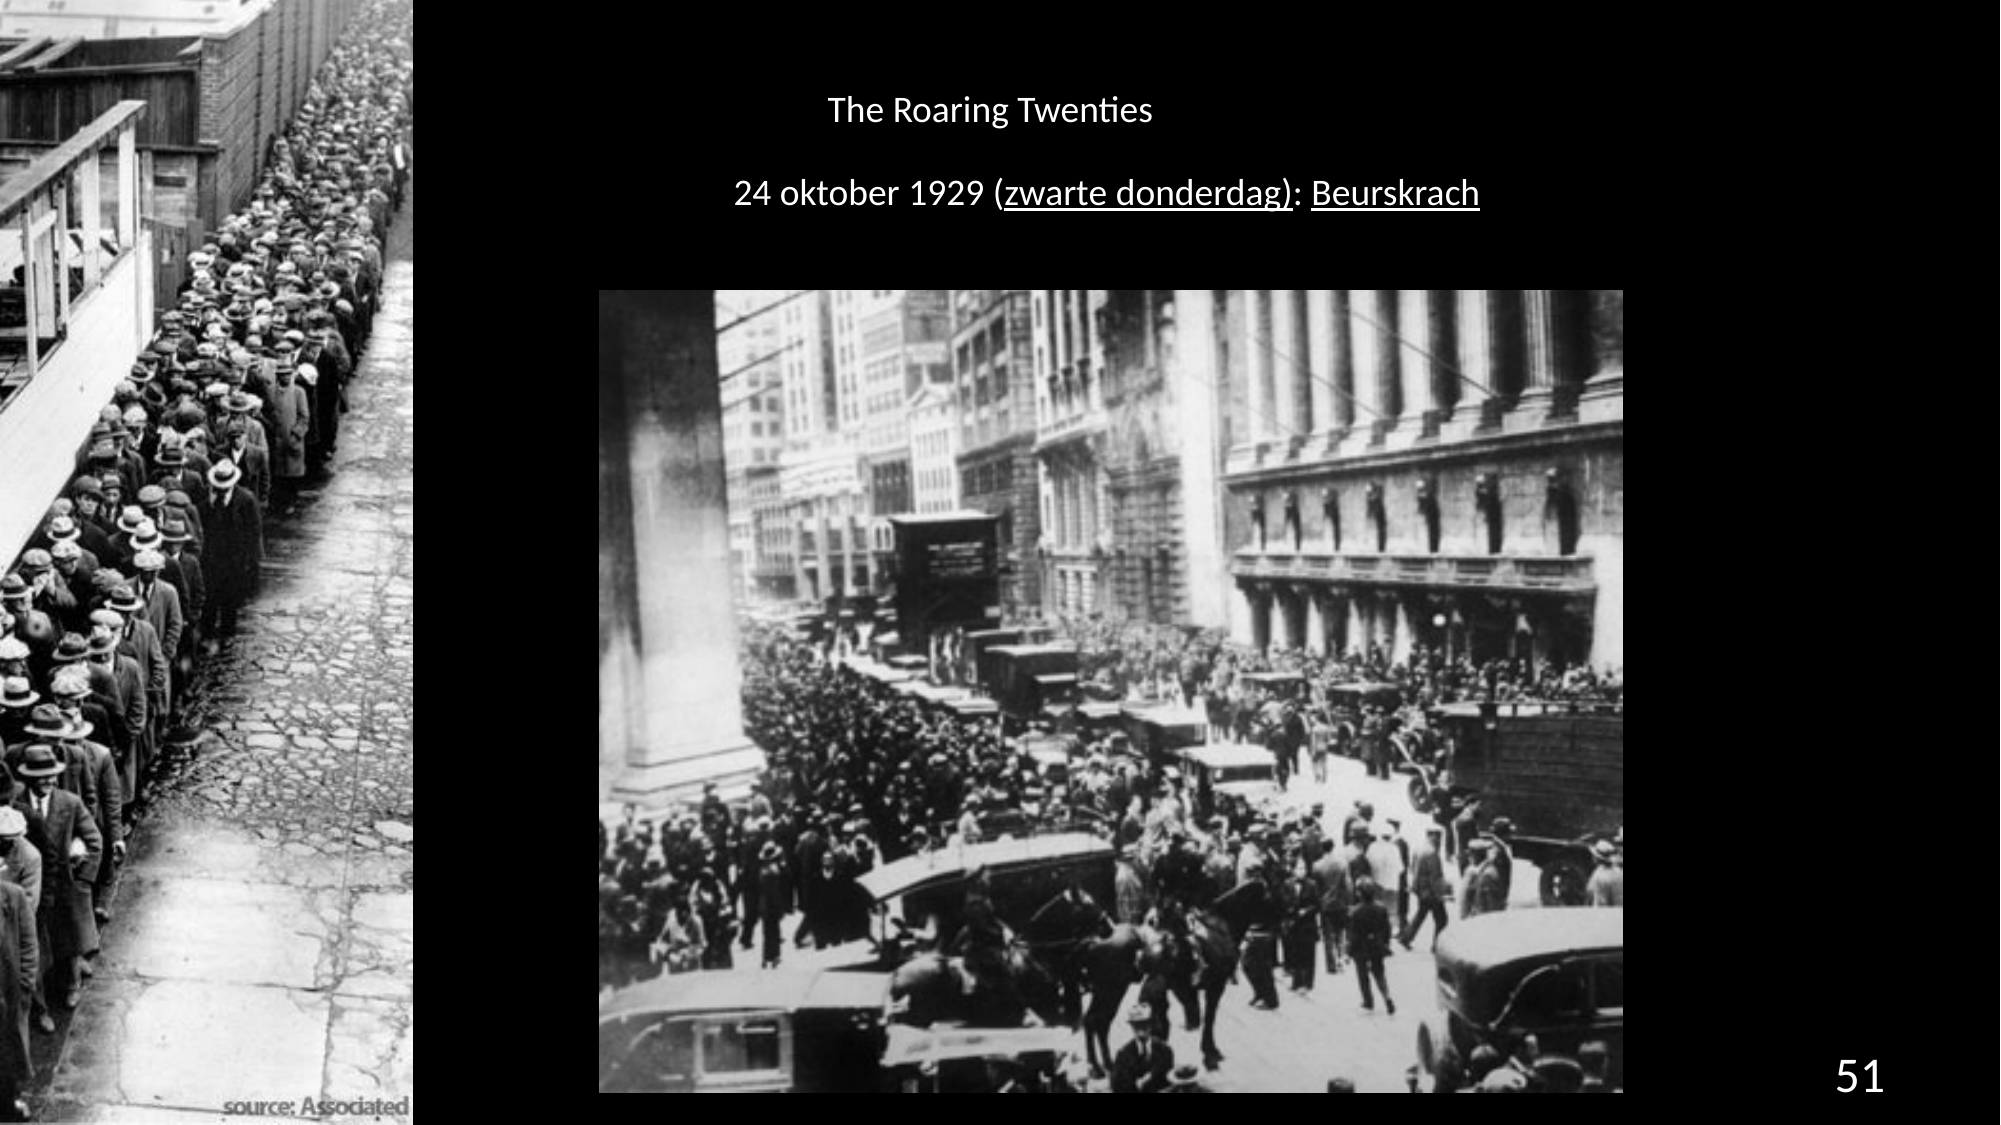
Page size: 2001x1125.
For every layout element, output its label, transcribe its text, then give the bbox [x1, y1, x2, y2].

slide_number 51 [1433, 1042, 1900, 1103]
text_box The Roaring Twenties [813, 78, 1169, 138]
picture [599, 290, 1623, 1094]
picture [0, 0, 413, 1125]
text_box 24 oktober 1929 (zwarte donderdag): Beurskrach [718, 160, 1623, 221]
